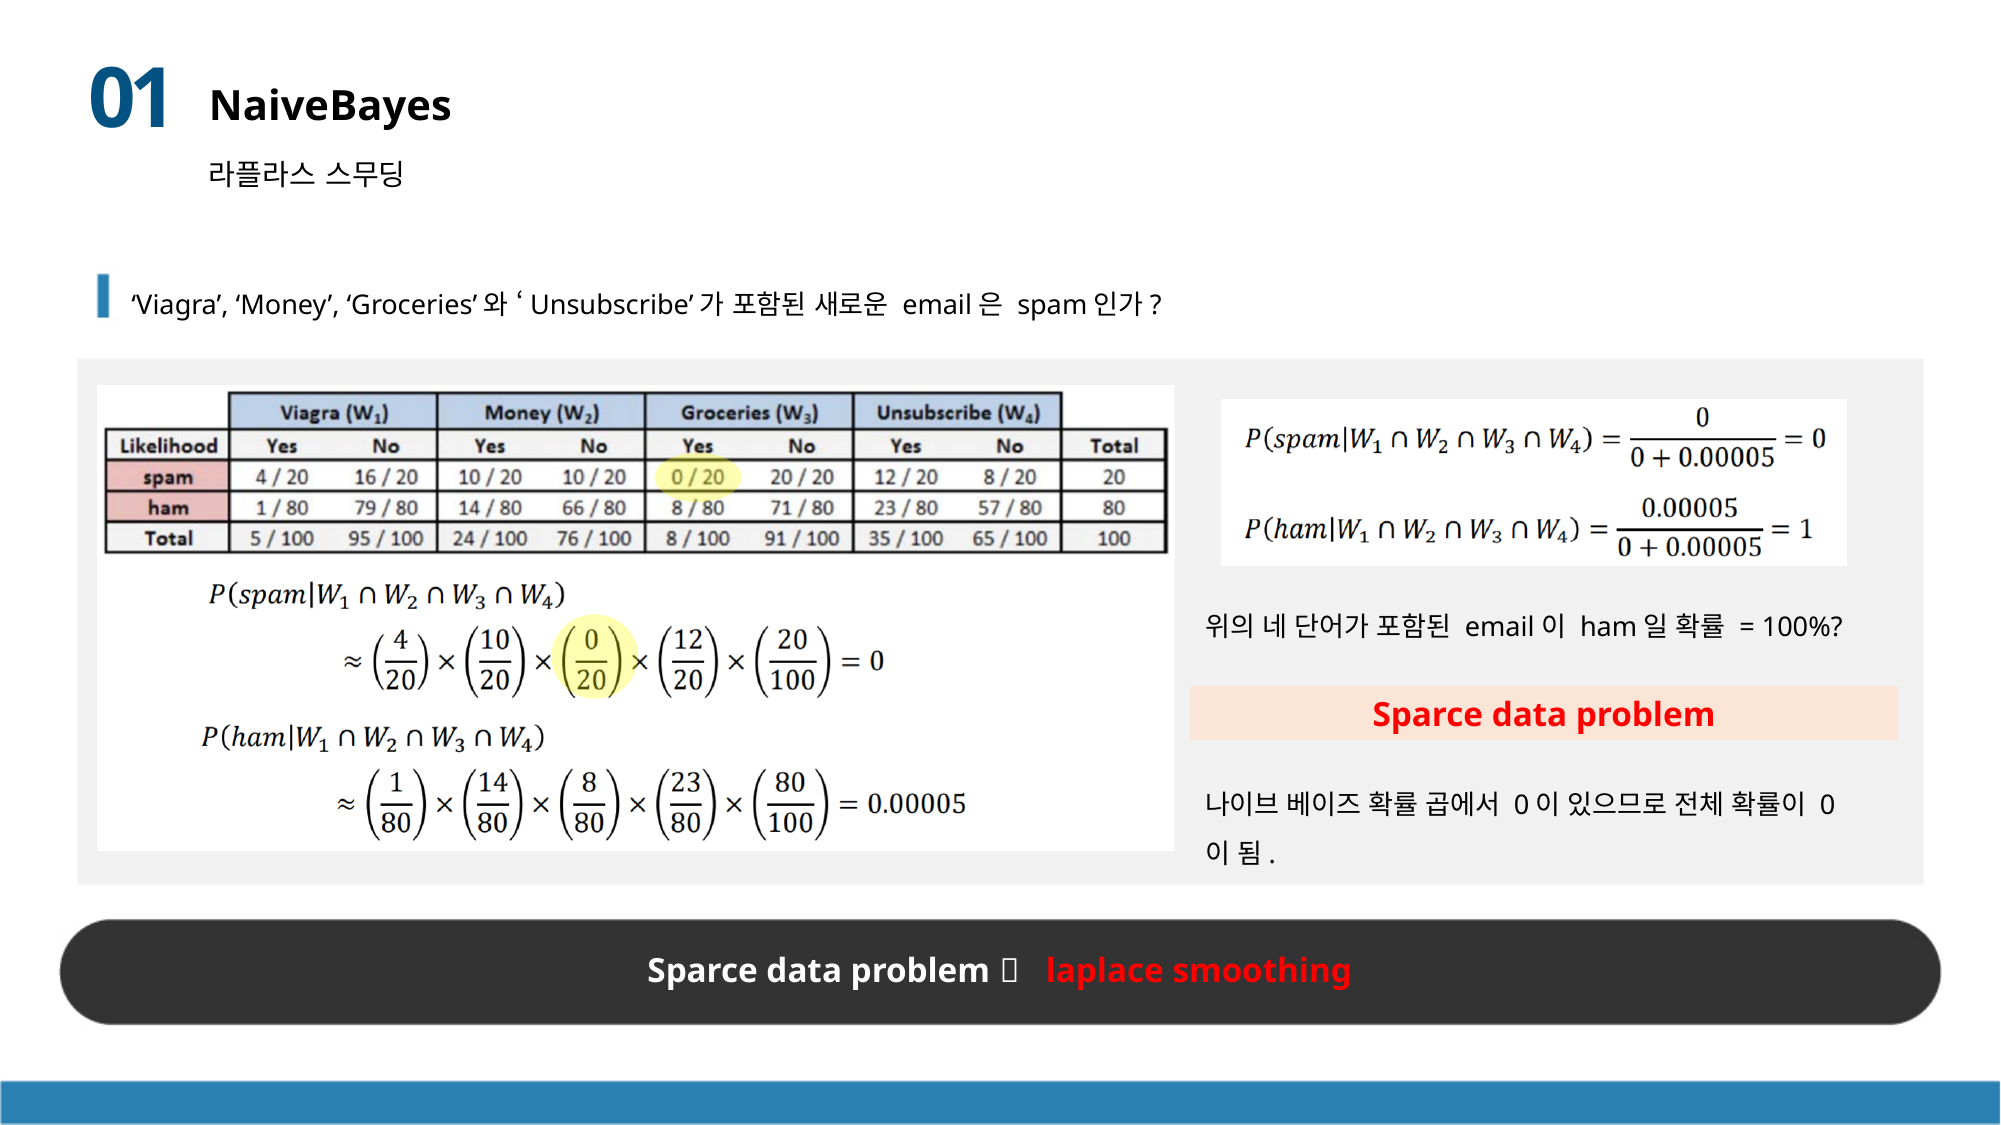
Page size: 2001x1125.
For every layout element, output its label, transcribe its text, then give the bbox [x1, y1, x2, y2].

picture [0, 0, 2001, 1125]
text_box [29, 36, 532, 195]
text_box Sparce data problem [1190, 685, 1898, 741]
text_box ‘Viagra’, ‘Money’, ‘Groceries’와 ‘Unsubscribe’가 포함된 새로운 email은 spam인가? [116, 263, 1173, 328]
text_box 위의 네 단어가 포함된 email이 ham일 확률 = 100%? [1190, 585, 1881, 649]
text_box Sparce data problem  laplace smoothing [536, 942, 1464, 997]
text_box 나이브 베이즈 확률 곱에서 0이 있으므로 전체 확률이 0이 됨. [1190, 763, 1880, 876]
